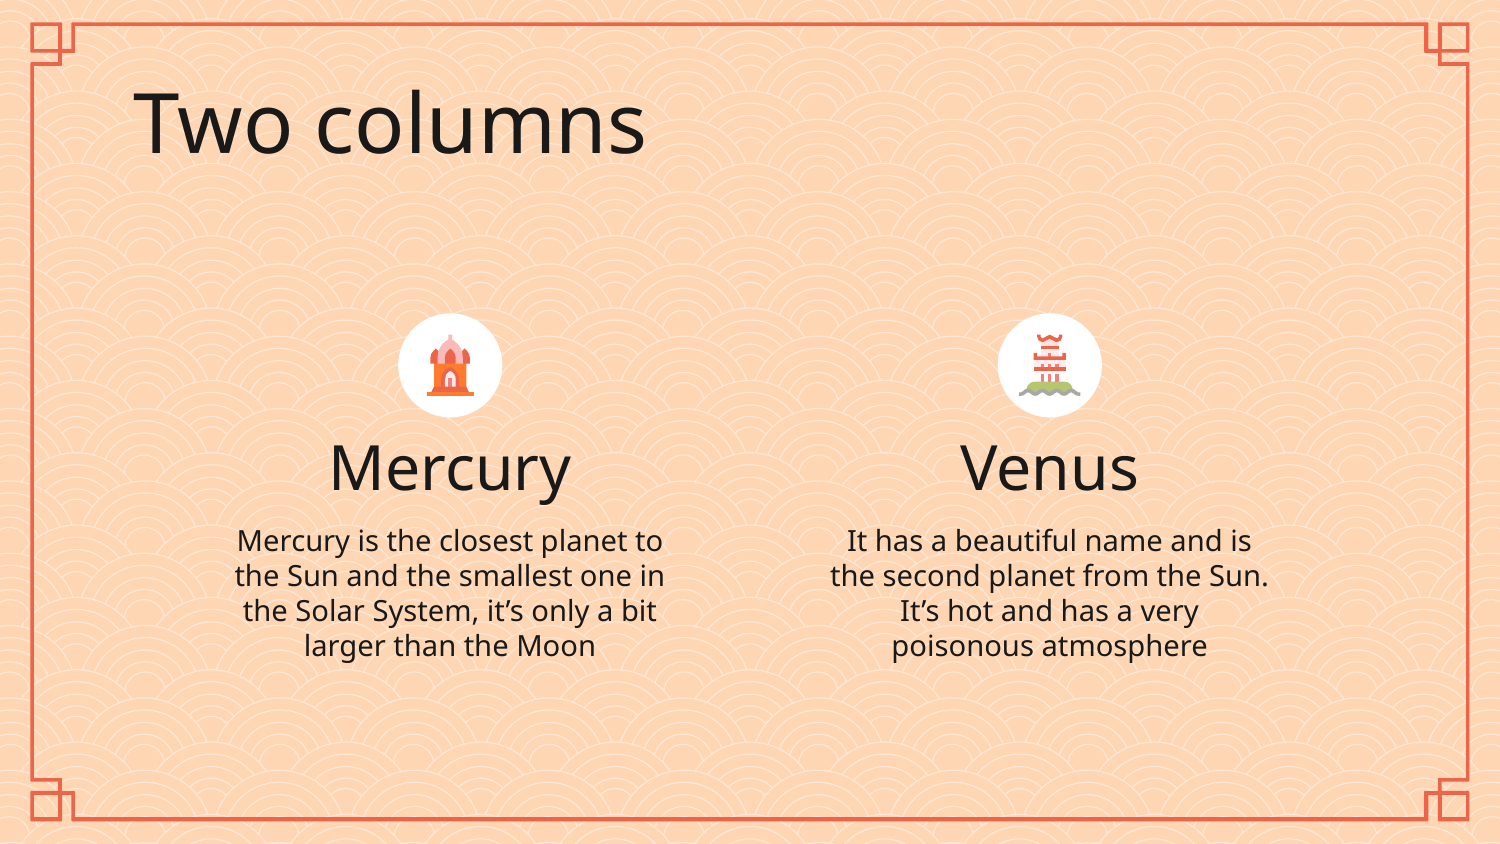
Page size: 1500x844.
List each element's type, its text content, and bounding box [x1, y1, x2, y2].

subtitle Mercury [211, 427, 689, 504]
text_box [426, 334, 474, 397]
text_box [398, 313, 503, 418]
text_box [997, 313, 1102, 418]
subtitle Mercury is the closest planet to the Sun and the smallest one in the Solar System, it’s only a bit larger than the Moon [211, 507, 689, 657]
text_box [1018, 334, 1081, 397]
subtitle Venus [811, 427, 1289, 504]
title Two columns [118, 72, 1382, 167]
subtitle It has a beautiful name and is the second planet from the Sun. It’s hot and has a very poisonous atmosphere [811, 507, 1289, 657]
